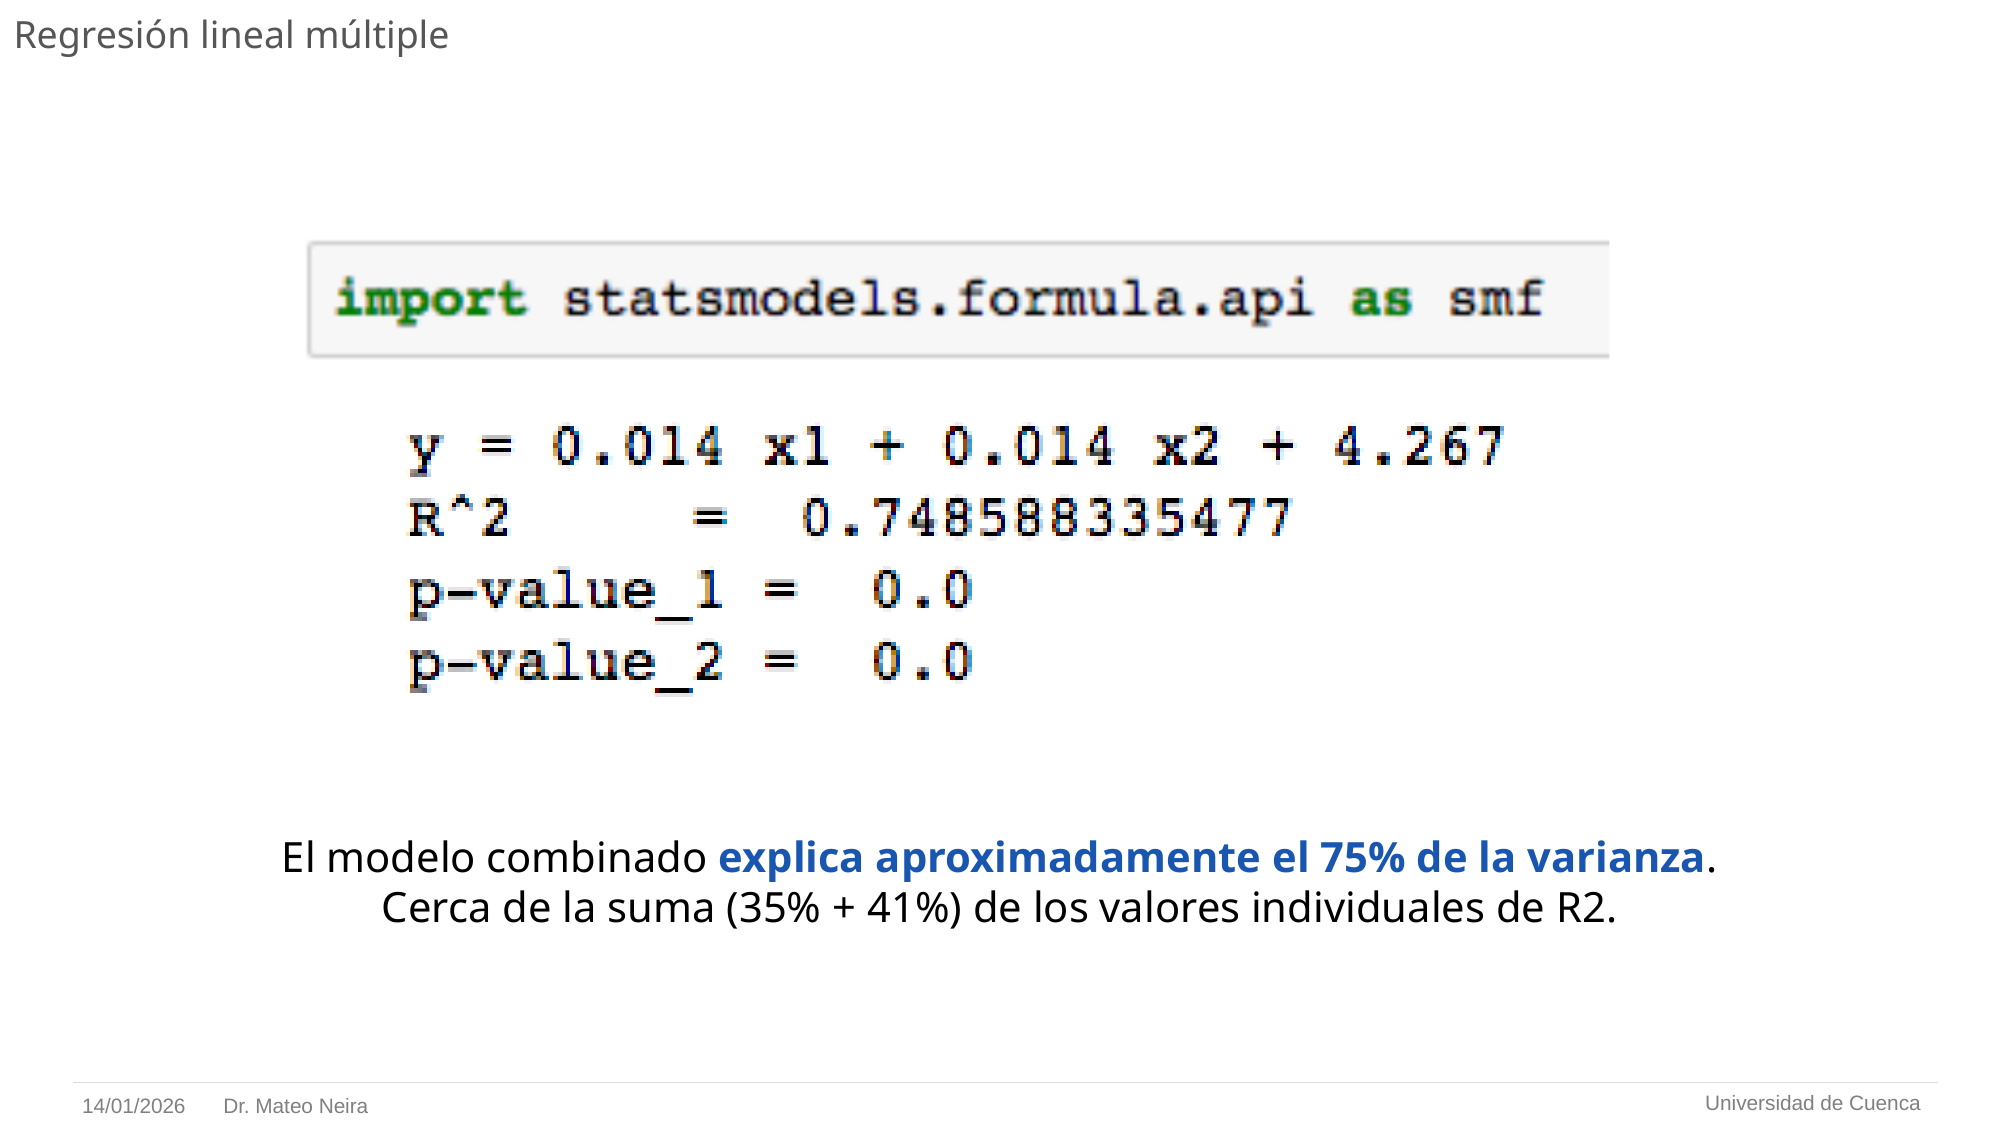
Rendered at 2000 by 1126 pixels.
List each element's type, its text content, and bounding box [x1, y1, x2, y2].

text_box El modelo combinado explica aproximadamente el 75% de la varianza. Cerca de la suma (35% + 41%) de los valores individuales de R2. [249, 726, 1750, 1036]
picture [368, 399, 1556, 727]
title Regresión lineal múltiple [13, 0, 1989, 67]
picture [293, 223, 1610, 378]
